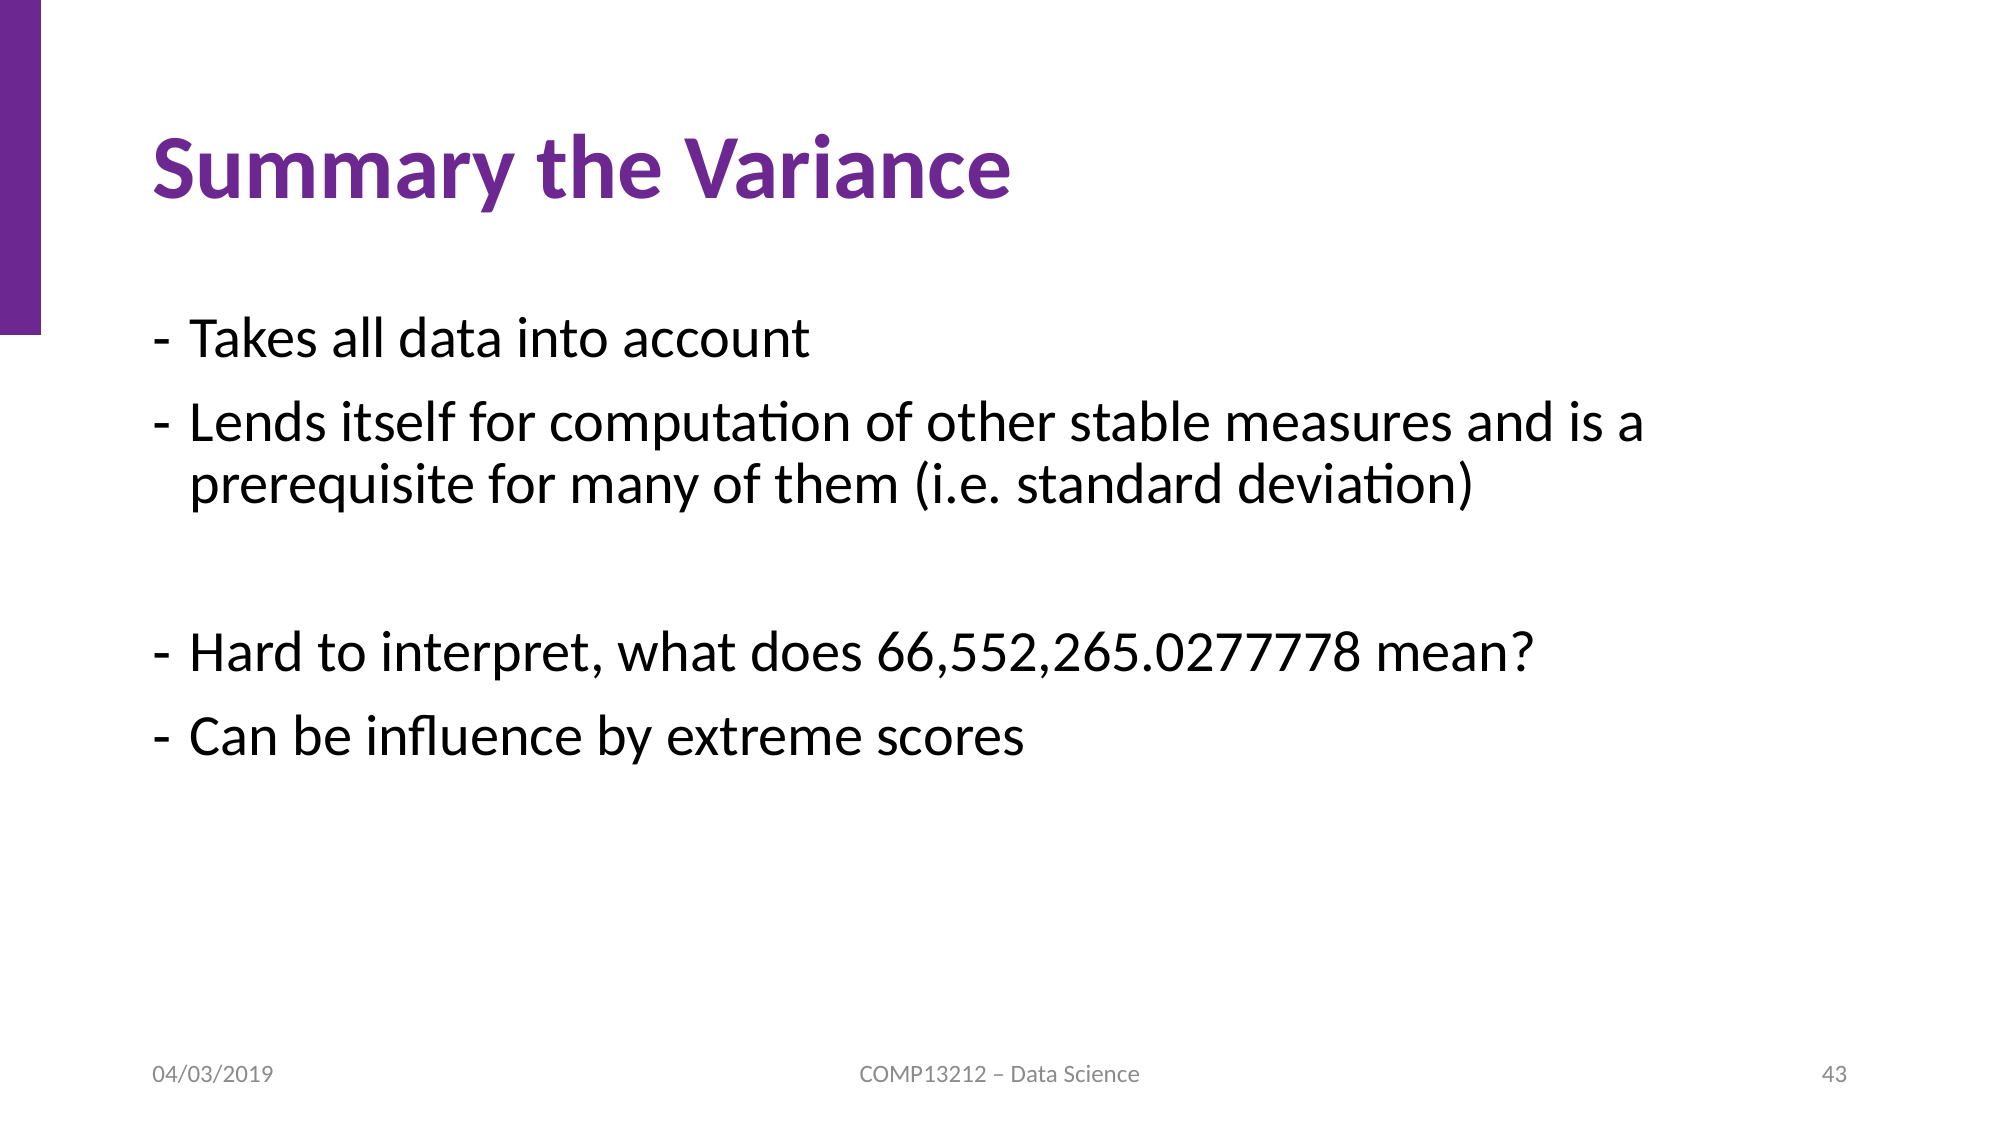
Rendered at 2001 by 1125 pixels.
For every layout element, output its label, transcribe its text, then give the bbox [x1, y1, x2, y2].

slide_number 43 [1412, 1042, 1863, 1103]
title Summary the Variance [137, 59, 1863, 278]
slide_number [137, 1042, 588, 1103]
list Takes all data into account Lends itself for computation of other stable measures and is a prerequisite for many of them (i.e. standard deviation) Hard to interpret, what does 66,552,265.0277778 mean? Can be influence by extreme scores [137, 299, 1863, 1014]
footer COMP13212 – Data Science [662, 1042, 1338, 1103]
